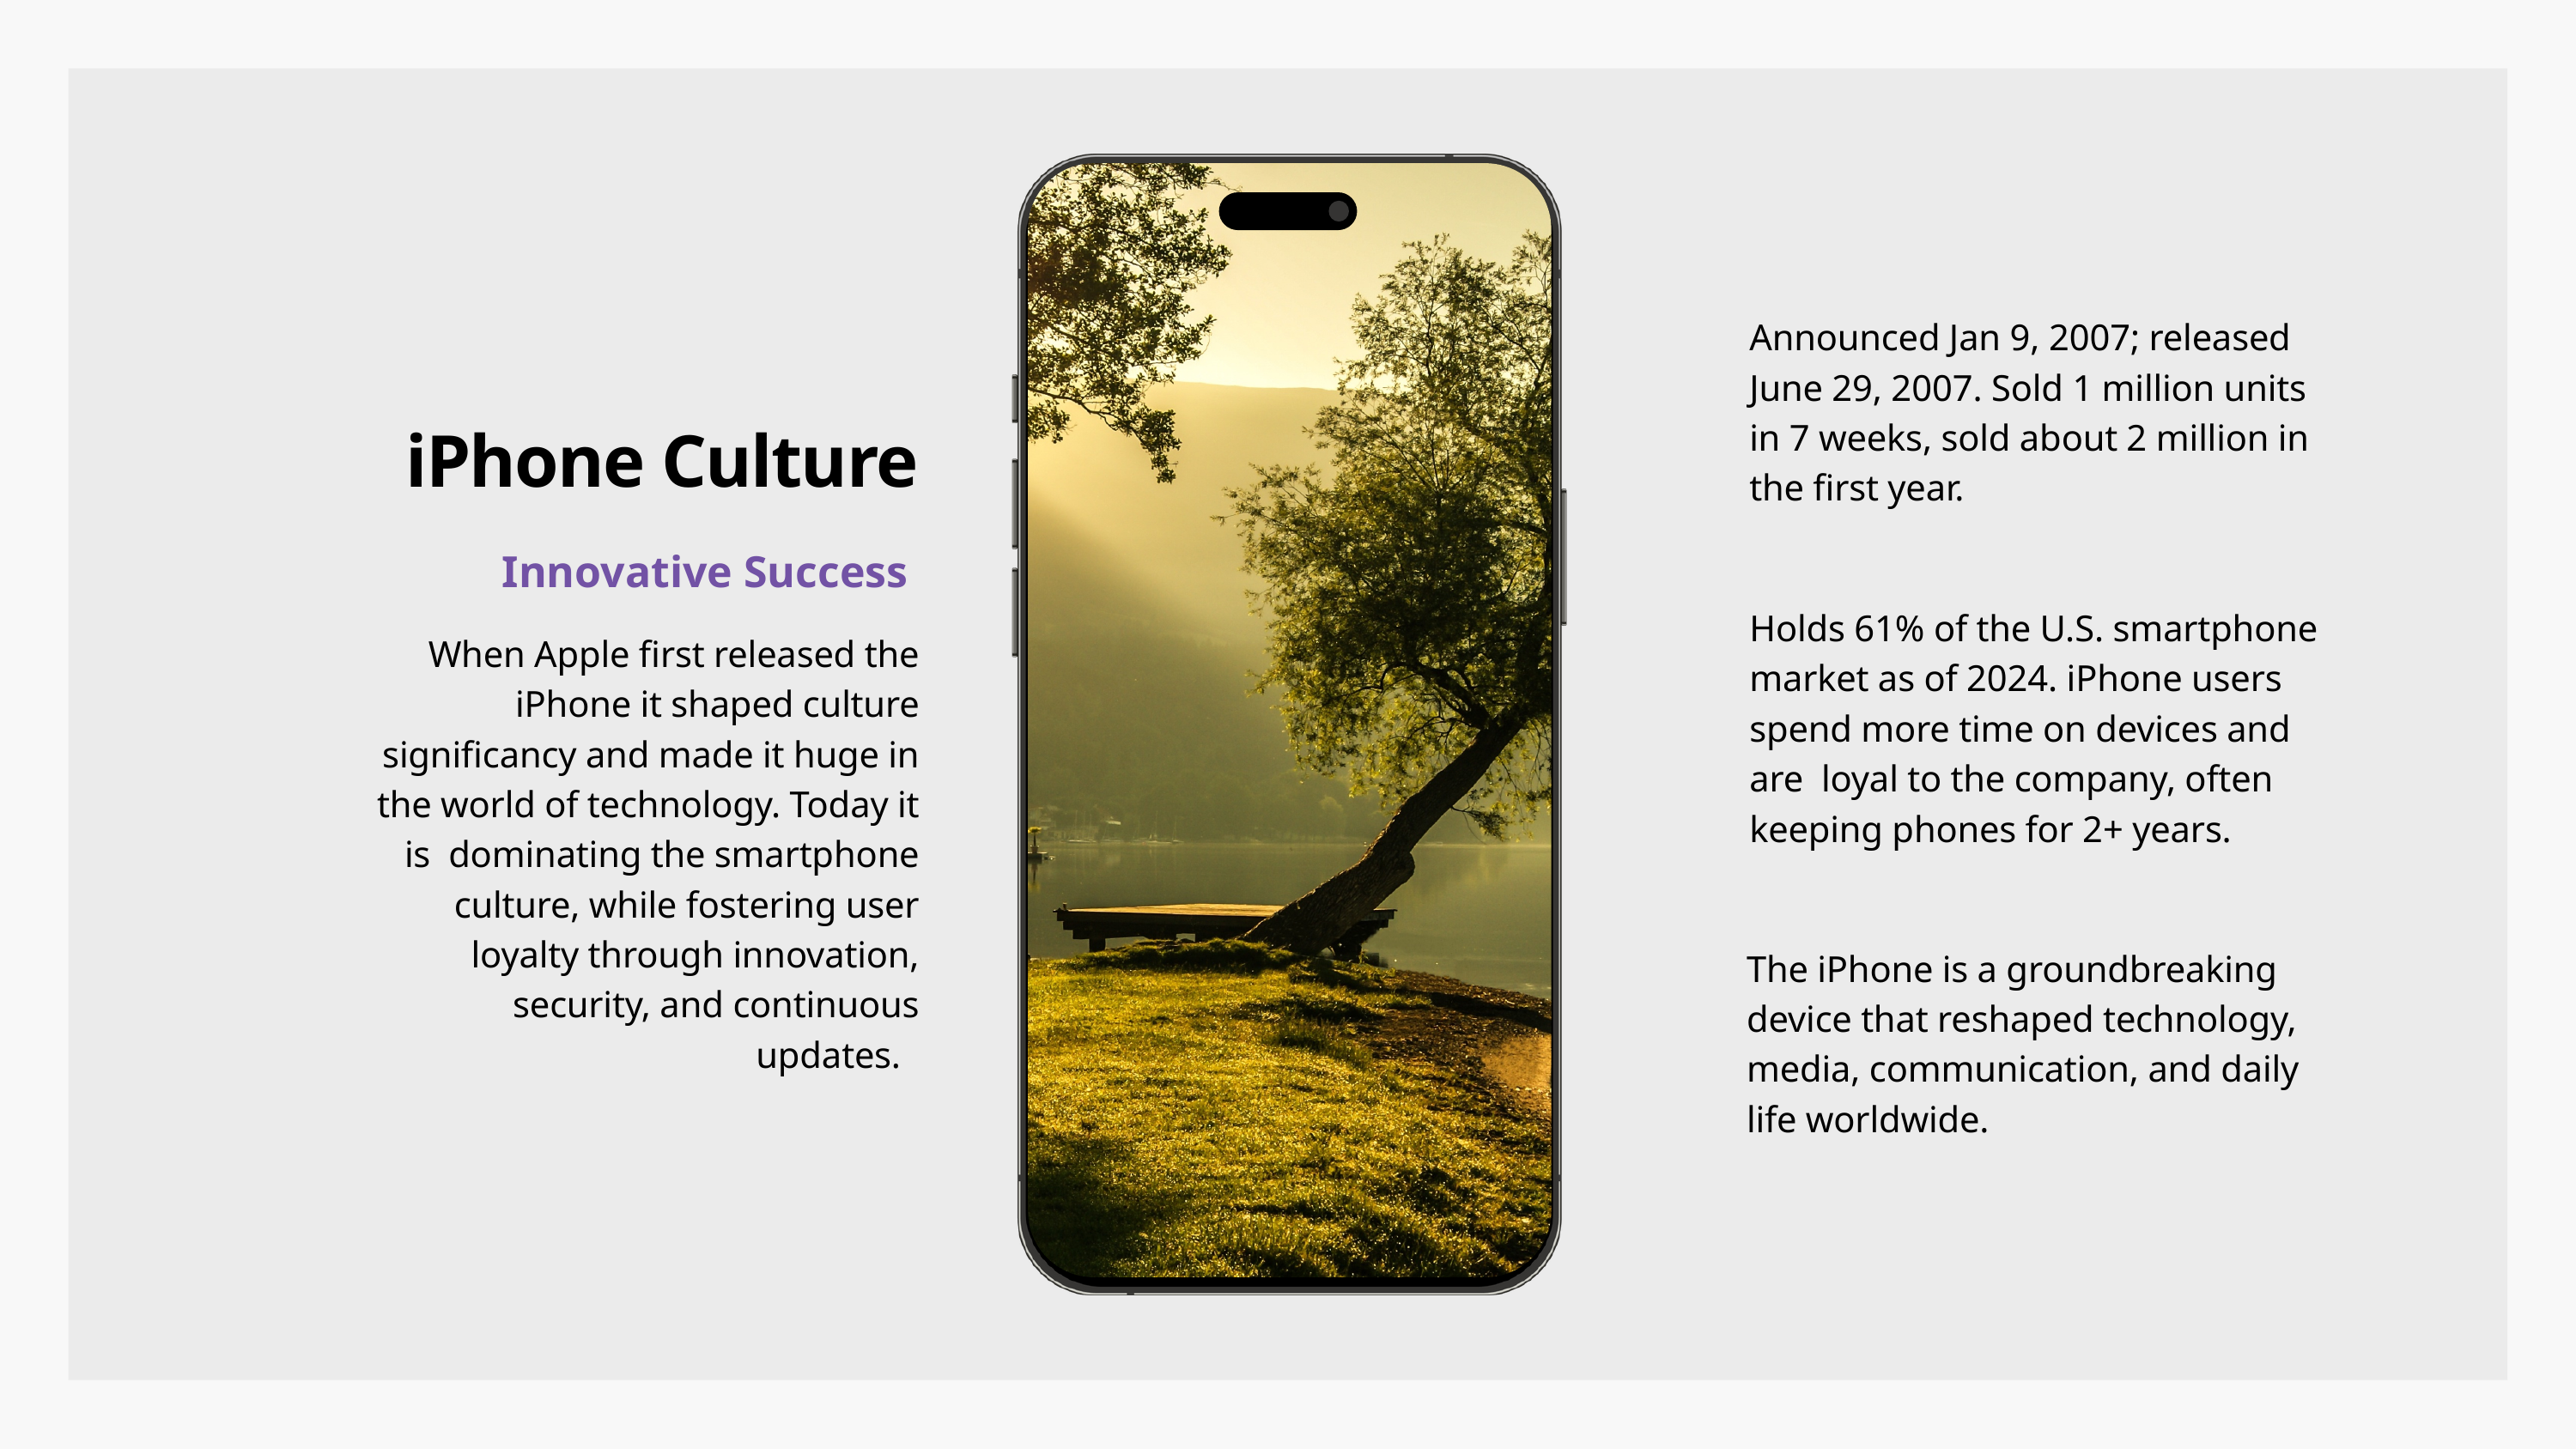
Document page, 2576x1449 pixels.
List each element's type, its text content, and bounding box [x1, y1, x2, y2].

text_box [1643, 934, 2324, 1137]
text_box Innovative Success [429, 540, 920, 597]
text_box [1027, 162, 1552, 1278]
text_box [1012, 154, 1568, 1295]
text_box When Apple first released the iPhone it shaped culture significancy and made it huge in the world of technology. Today it is dominating the smartphone culture, while fostering user loyalty through innovation, security, and continuous updates. [374, 624, 920, 1076]
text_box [1218, 191, 1358, 231]
text_box [68, 68, 2508, 1380]
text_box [1643, 312, 2327, 505]
text_box iPhone Culture [144, 430, 920, 502]
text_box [1645, 594, 2327, 846]
